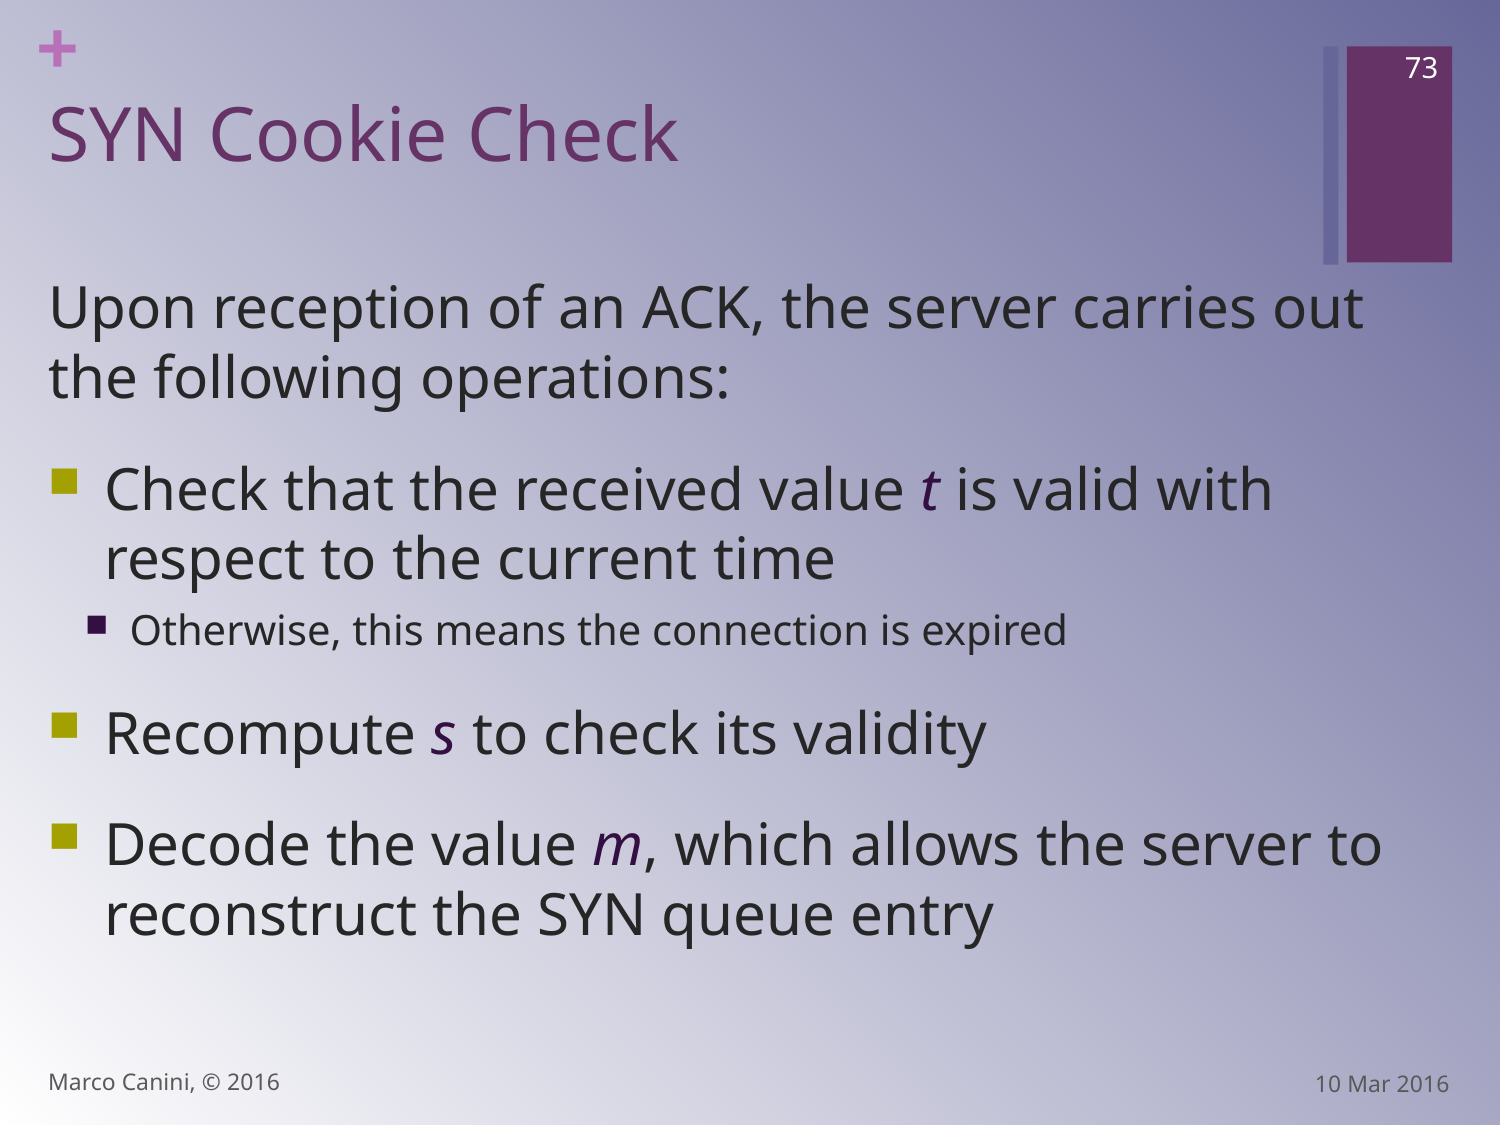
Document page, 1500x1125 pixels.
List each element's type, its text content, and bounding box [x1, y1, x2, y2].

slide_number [1114, 1053, 1465, 1114]
slide_number 73 [1362, 39, 1454, 100]
list Upon reception of an ACK, the server carries out the following operations: Check that the received value t is valid with respect to the current time Otherwise, this means the connection is expired Recompute s to check its validity Decode the value m, which allows the server to reconstruct the SYN queue entry [33, 262, 1465, 1054]
title SYN Cookie Check [33, 79, 1322, 262]
footer Marco Canini, © 2016 [33, 1053, 1038, 1114]
